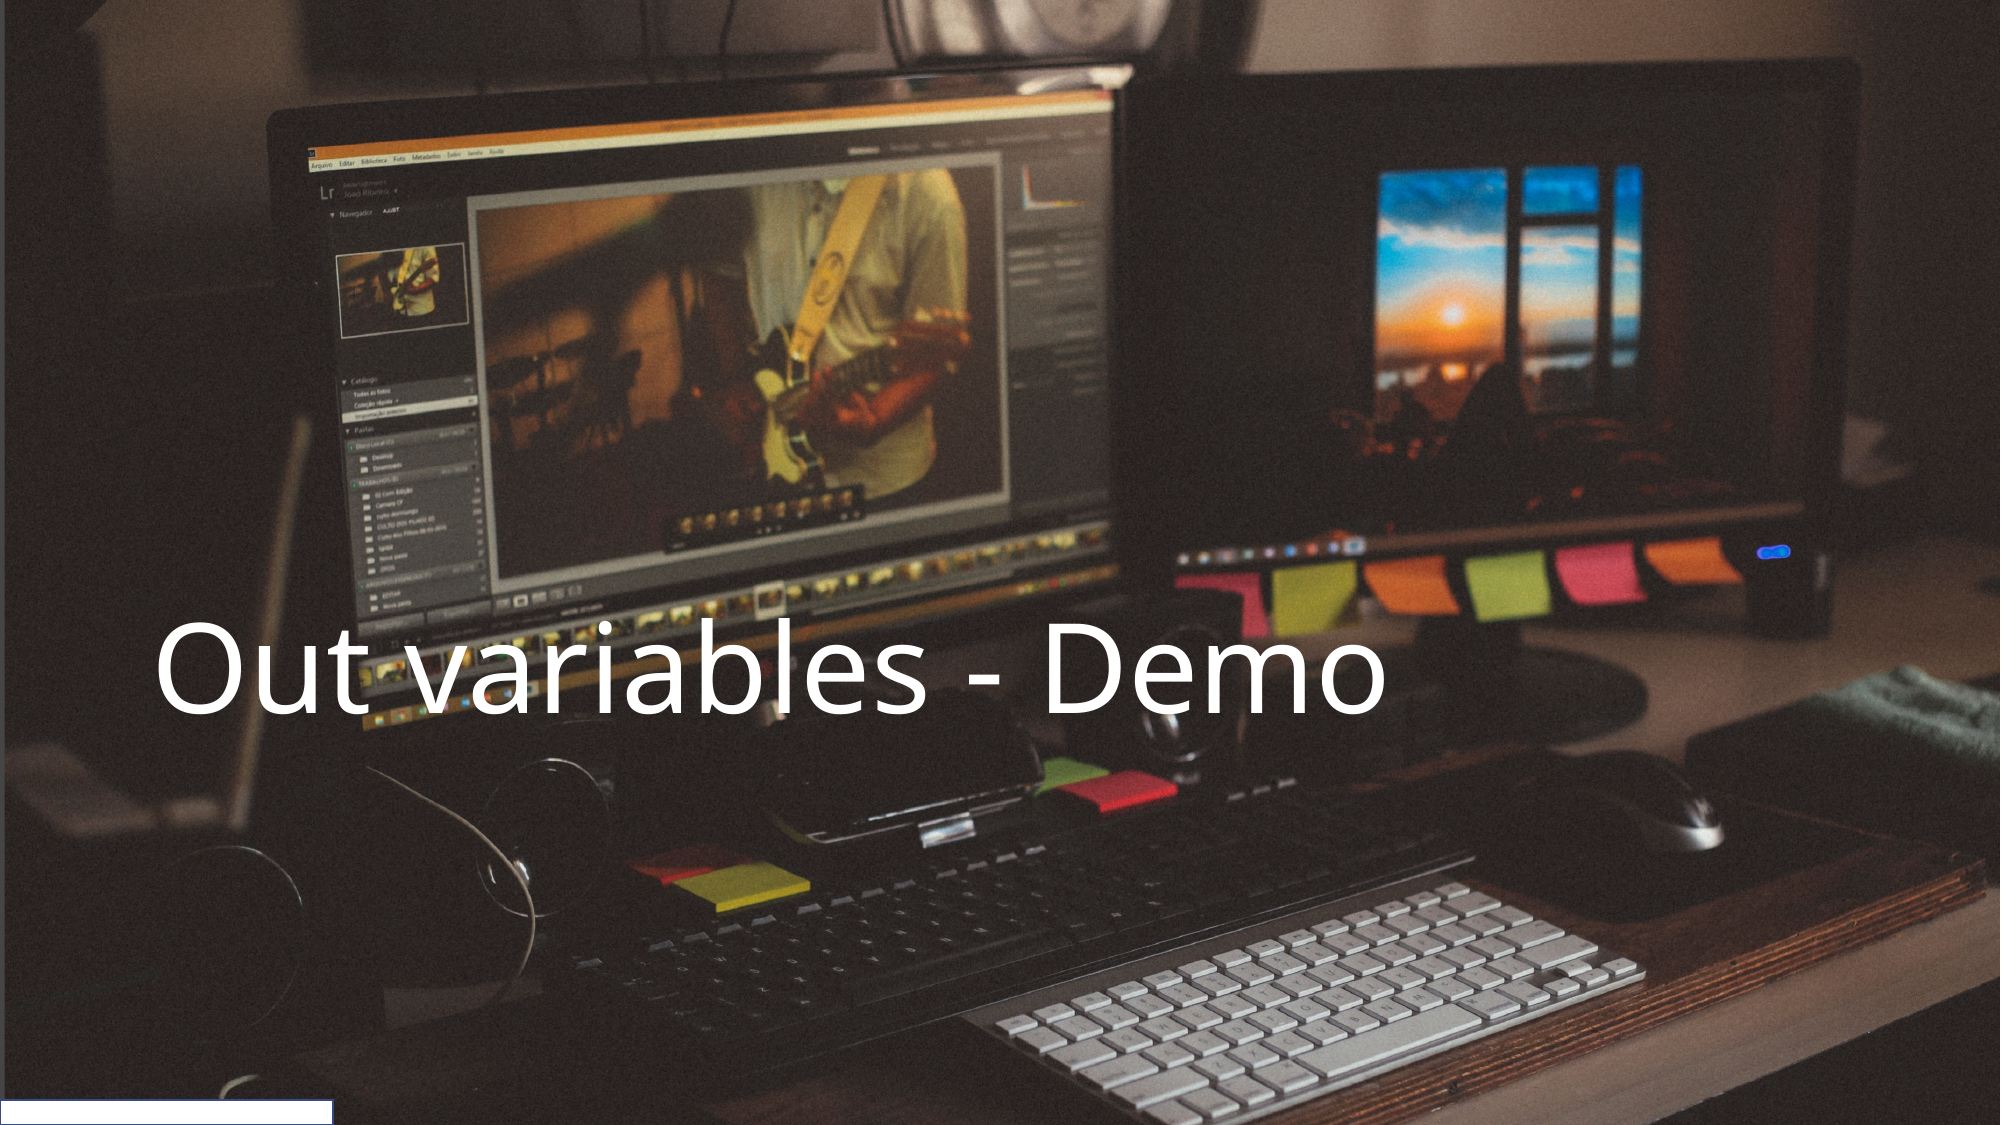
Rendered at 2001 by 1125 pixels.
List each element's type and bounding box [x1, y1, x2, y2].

text_box [0, 1099, 4, 1125]
picture [4, 0, 2000, 1125]
